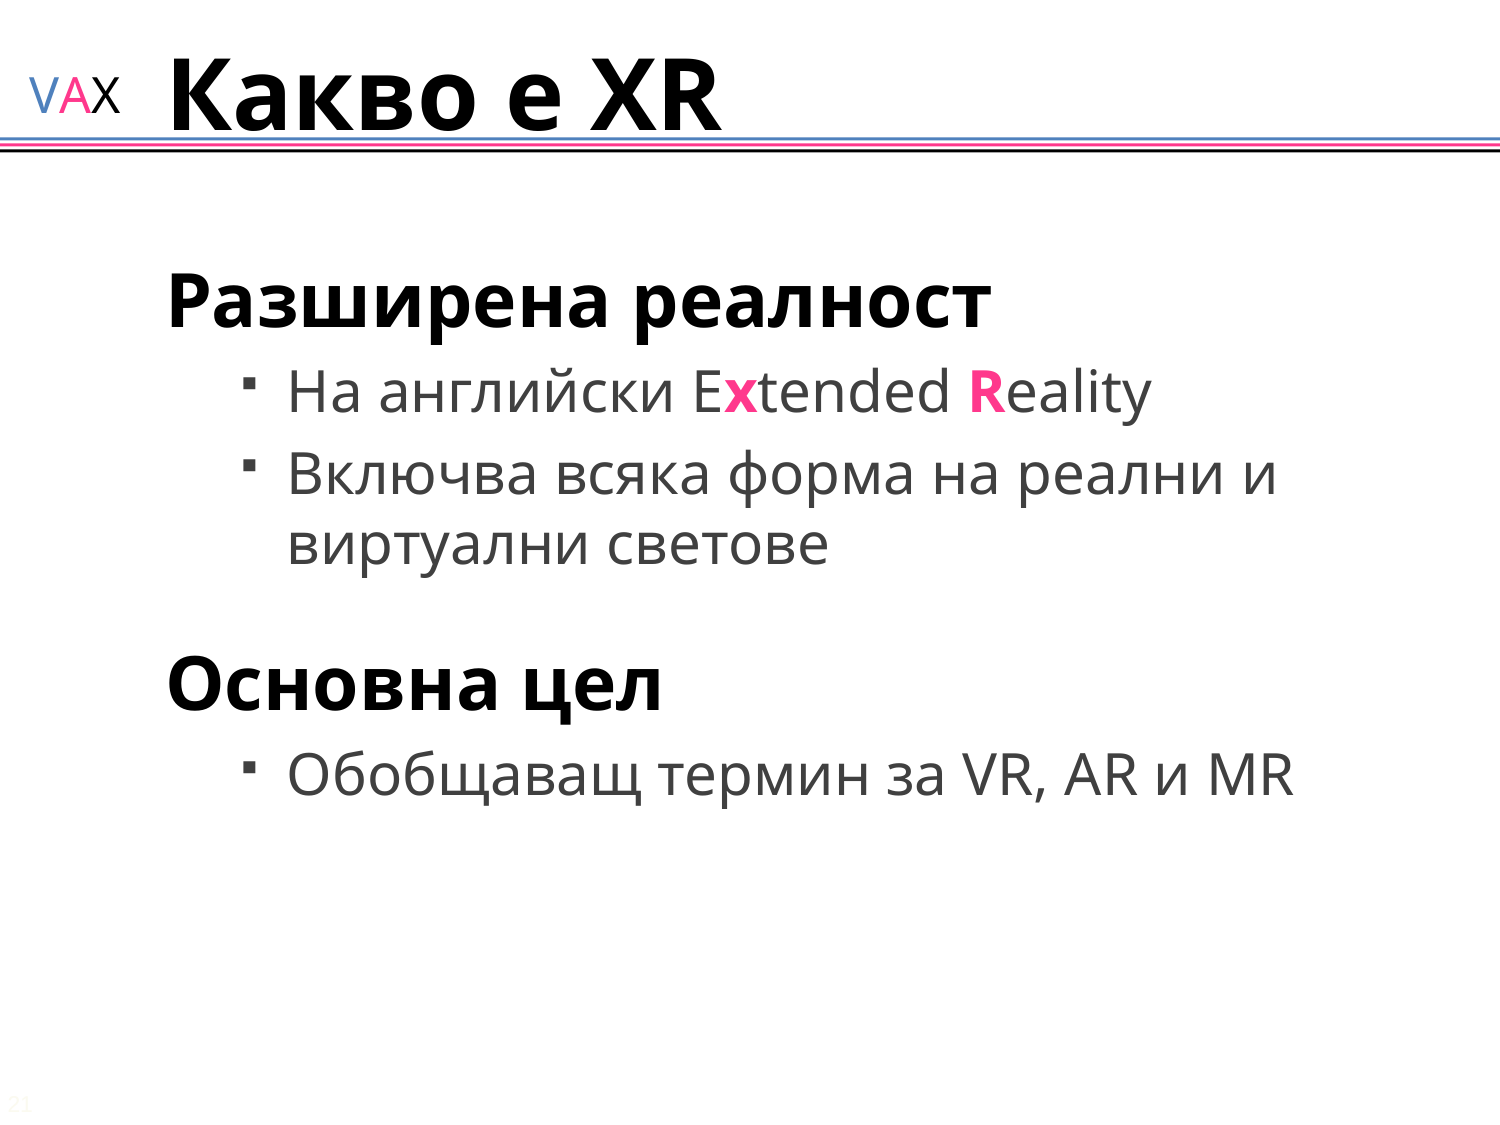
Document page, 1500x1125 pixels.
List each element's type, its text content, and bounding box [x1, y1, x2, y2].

list Разширена реалност На английски Extended Reality Включва всяка форма на реални и виртуални светове Основна цел Обобщаващ термин за VR, AR и MR [150, 200, 1488, 1113]
title Какво е XR [0, 37, 1500, 144]
